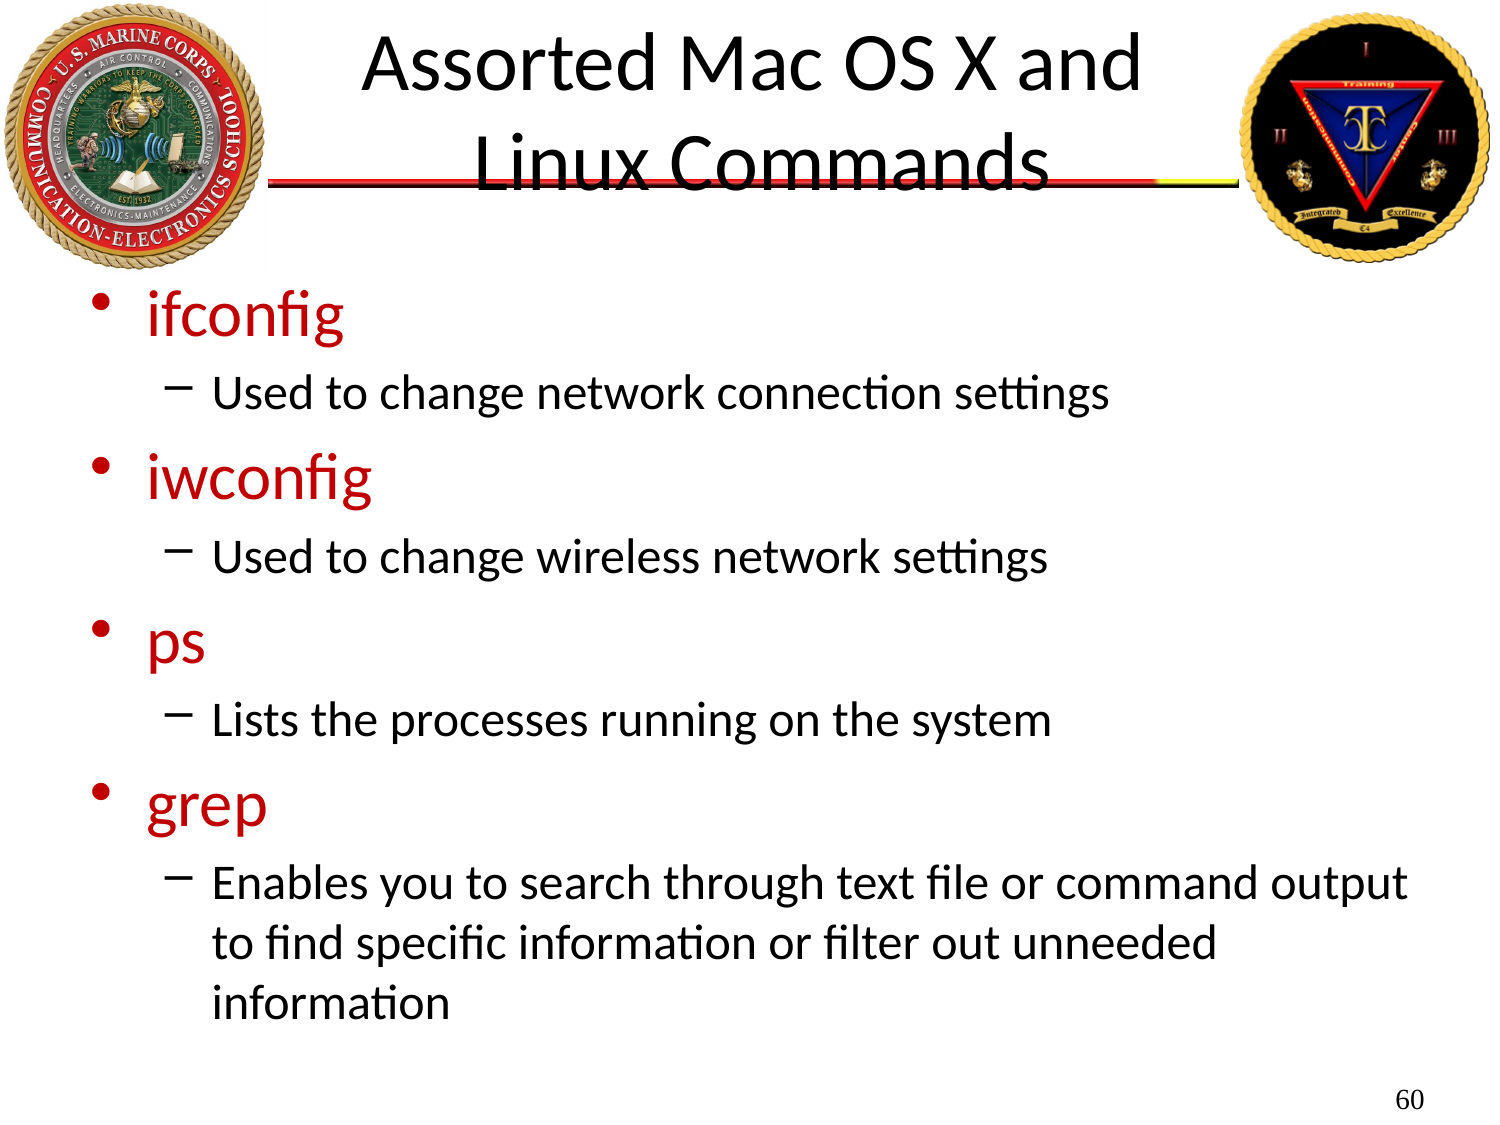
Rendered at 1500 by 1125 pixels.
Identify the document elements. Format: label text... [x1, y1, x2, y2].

list ifconfig Used to change network connection settings iwconfig Used to change wireless network settings ps Lists the processes running on the system grep Enables you to search through text file or command output to find specific information or filter out unneeded information [75, 262, 1425, 1005]
title Assorted Mac OS X and Linux Commands [87, 0, 1438, 188]
picture [0, 0, 268, 274]
picture [1239, 12, 1490, 263]
